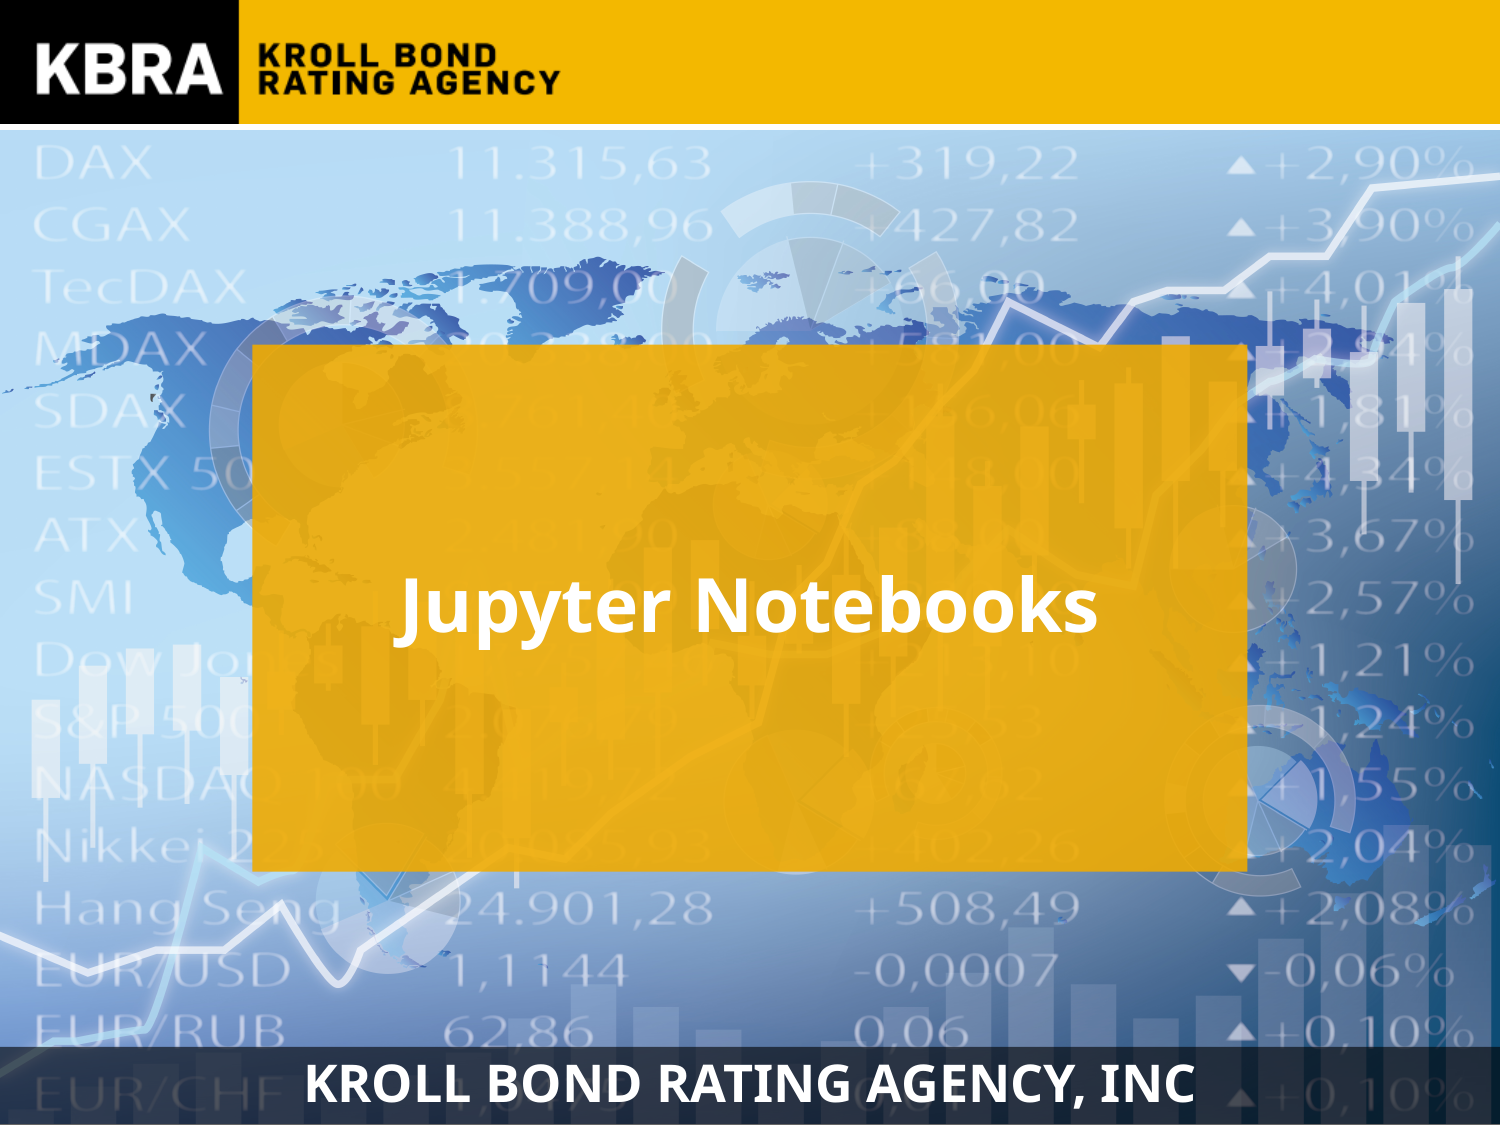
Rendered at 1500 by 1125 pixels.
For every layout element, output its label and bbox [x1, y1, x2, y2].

picture [0, 128, 1500, 1124]
